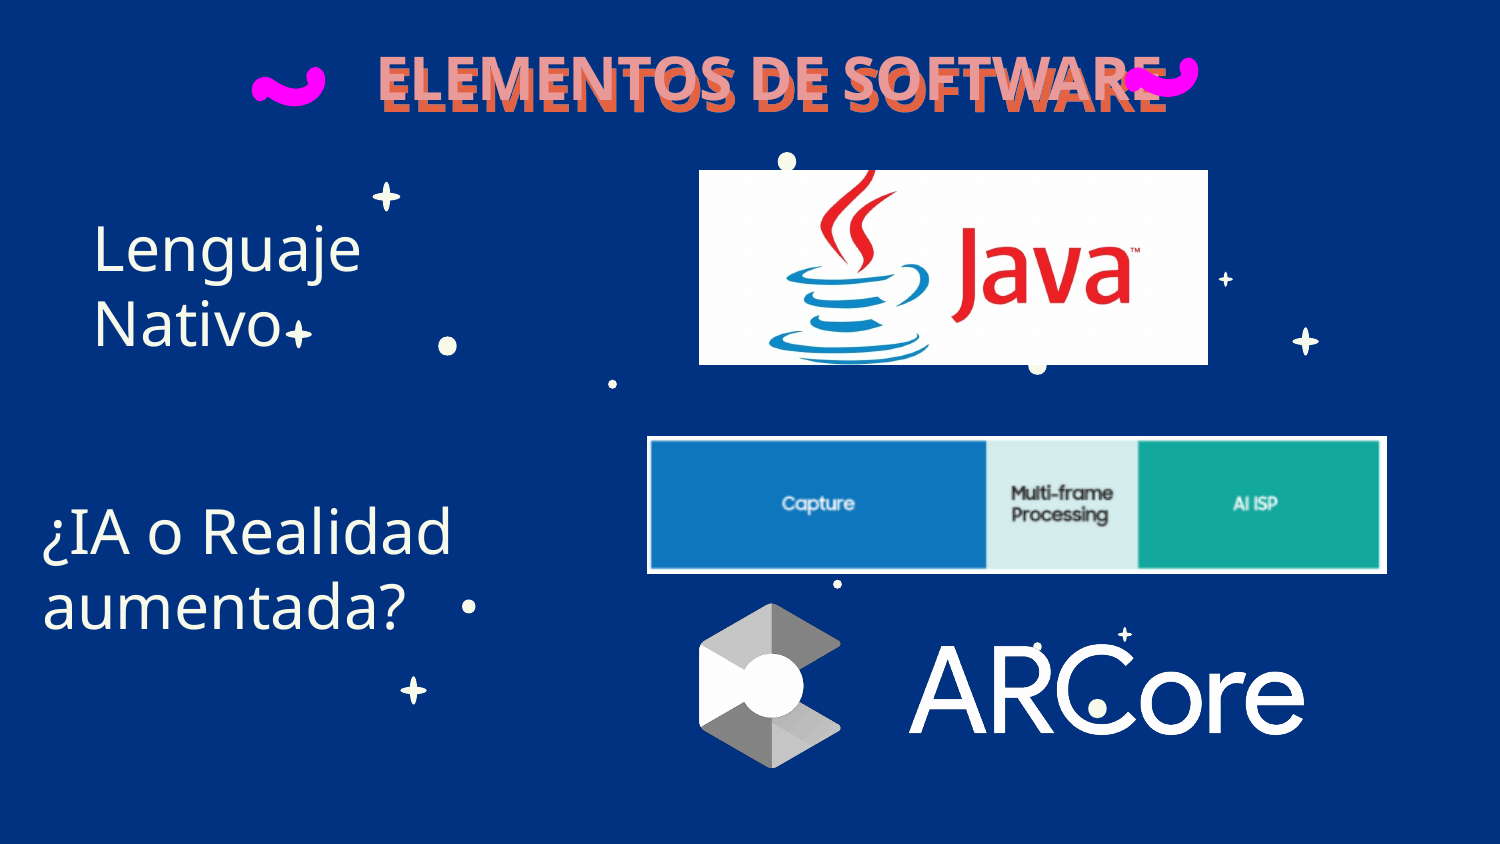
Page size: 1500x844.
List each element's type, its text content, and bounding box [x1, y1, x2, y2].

text_box [258, 73, 319, 101]
text_box ¿IA o Realidad aumentada? [27, 477, 536, 657]
text_box Lenguaje Nativo [78, 193, 427, 374]
picture [677, 594, 1317, 789]
title ELEMENTOS DE SOFTWARE [360, 24, 1265, 130]
picture [698, 170, 1208, 365]
text_box [1131, 63, 1193, 91]
picture [646, 435, 1387, 574]
